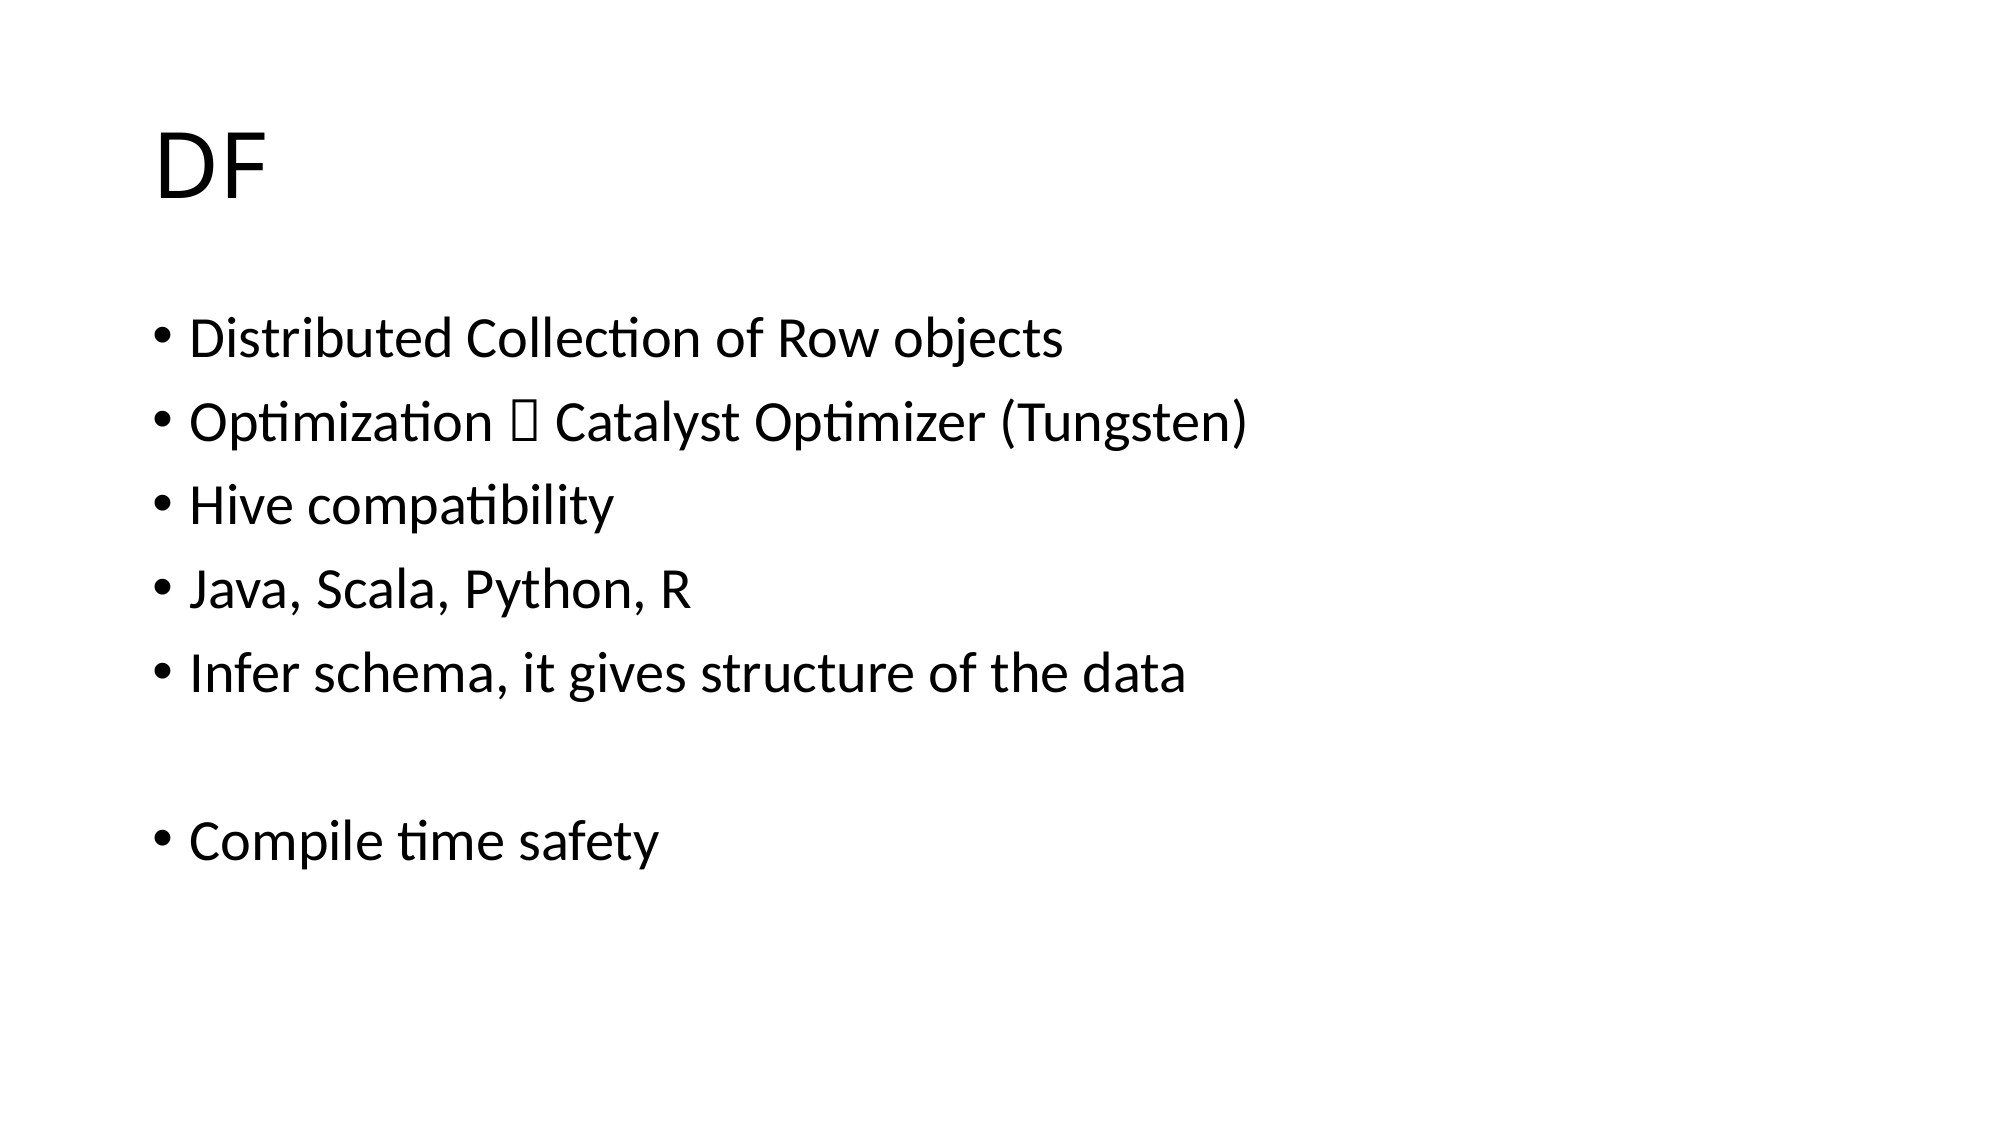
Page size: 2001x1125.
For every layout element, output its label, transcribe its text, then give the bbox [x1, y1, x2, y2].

list Distributed Collection of Row objects Optimization  Catalyst Optimizer (Tungsten) Hive compatibility Java, Scala, Python, R Infer schema, it gives structure of the data Compile time safety [137, 299, 1863, 1014]
title DF [137, 59, 1863, 278]
